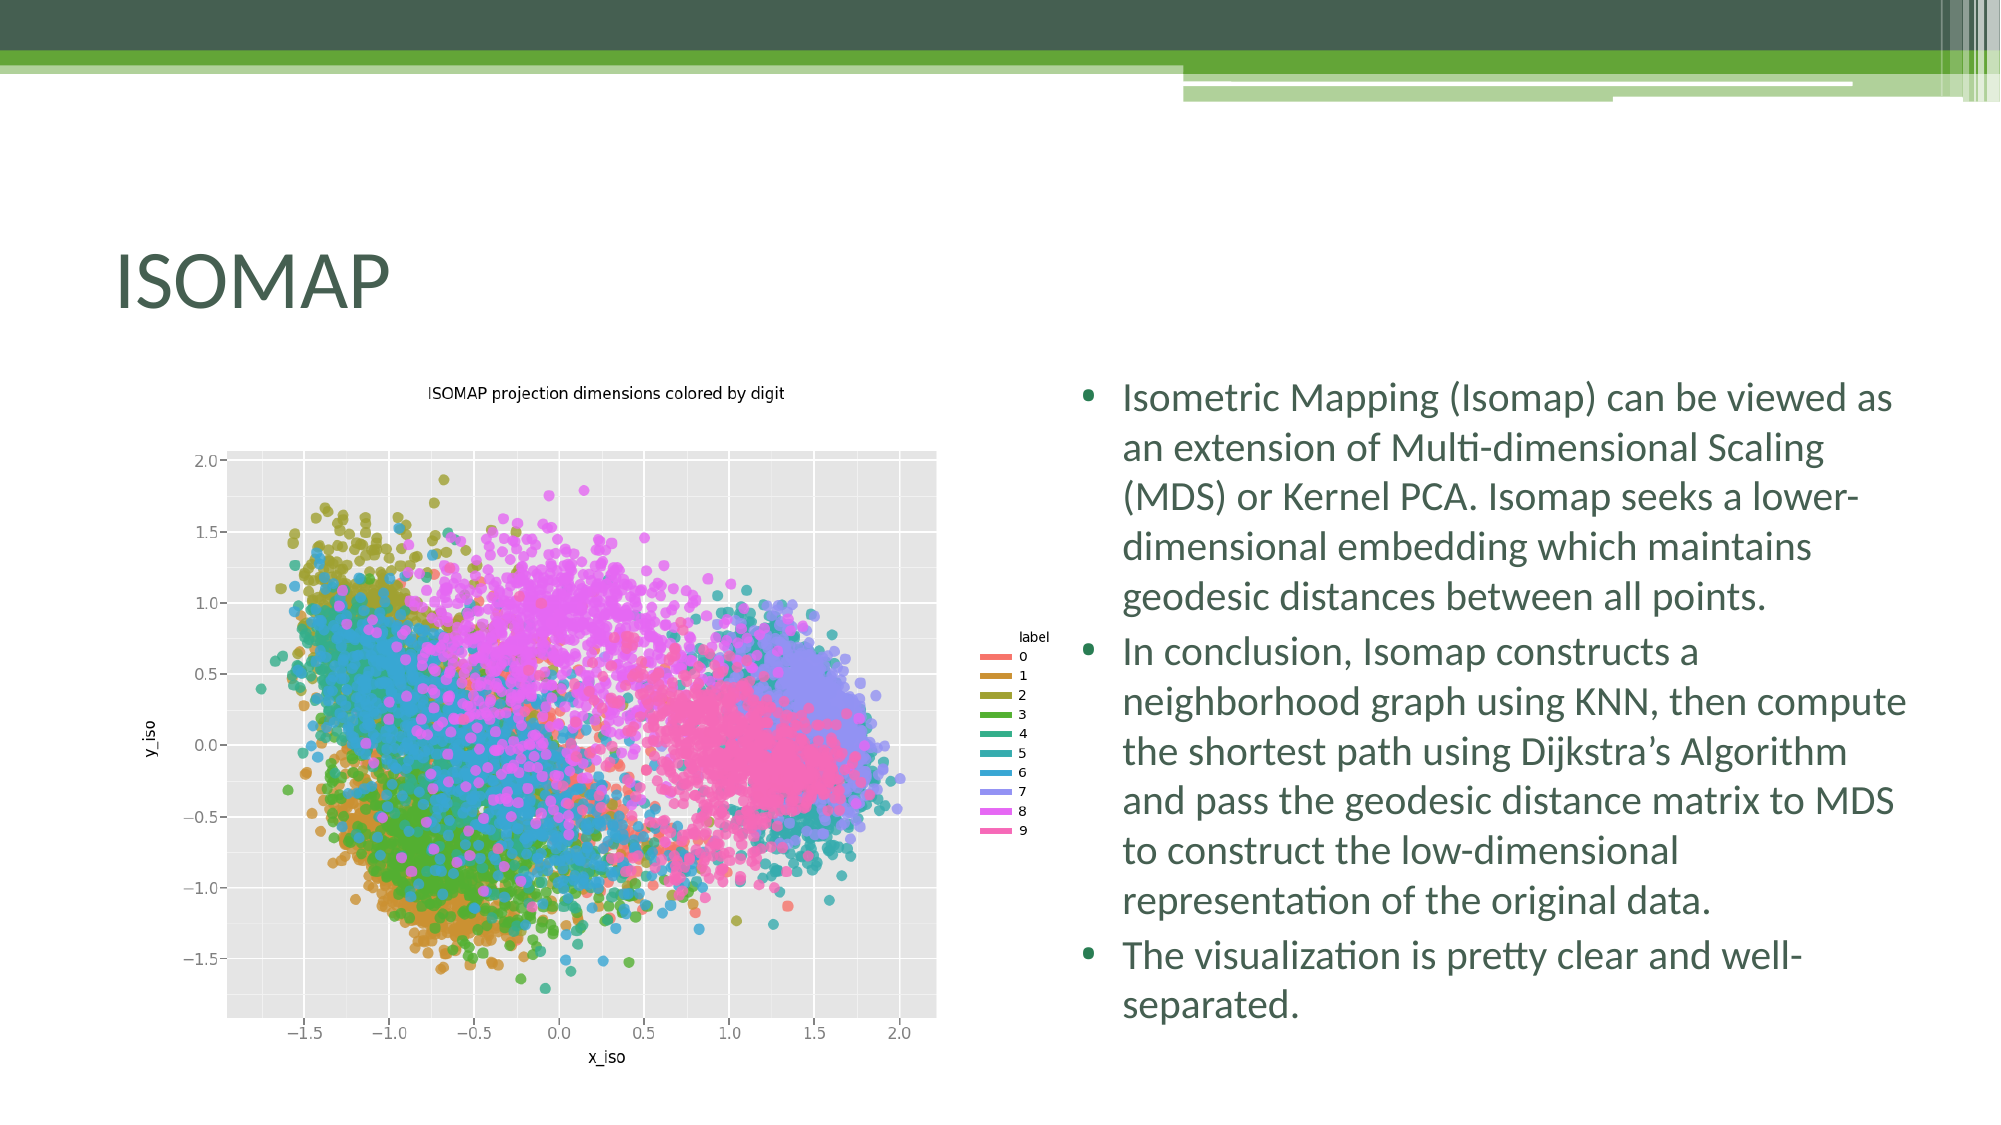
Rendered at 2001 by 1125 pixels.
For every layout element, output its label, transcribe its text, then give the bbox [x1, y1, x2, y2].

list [99, 362, 1113, 1099]
text_box Isometric Mapping (Isomap) can be viewed as an extension of Multi-dimensional Scaling (MDS) or Kernel PCA. Isomap seeks a lower-dimensional embedding which maintains geodesic distances between all points. In conclusion, Isomap constructs a neighborhood graph using KNN, then compute the shortest path using Dijkstra’s Algorithm and pass the geodesic distance matrix to MDS to construct the low-dimensional representation of the original data. The visualization is pretty clear and well-separated. [1113, 362, 1928, 1046]
title ISOMAP [99, 187, 1900, 362]
